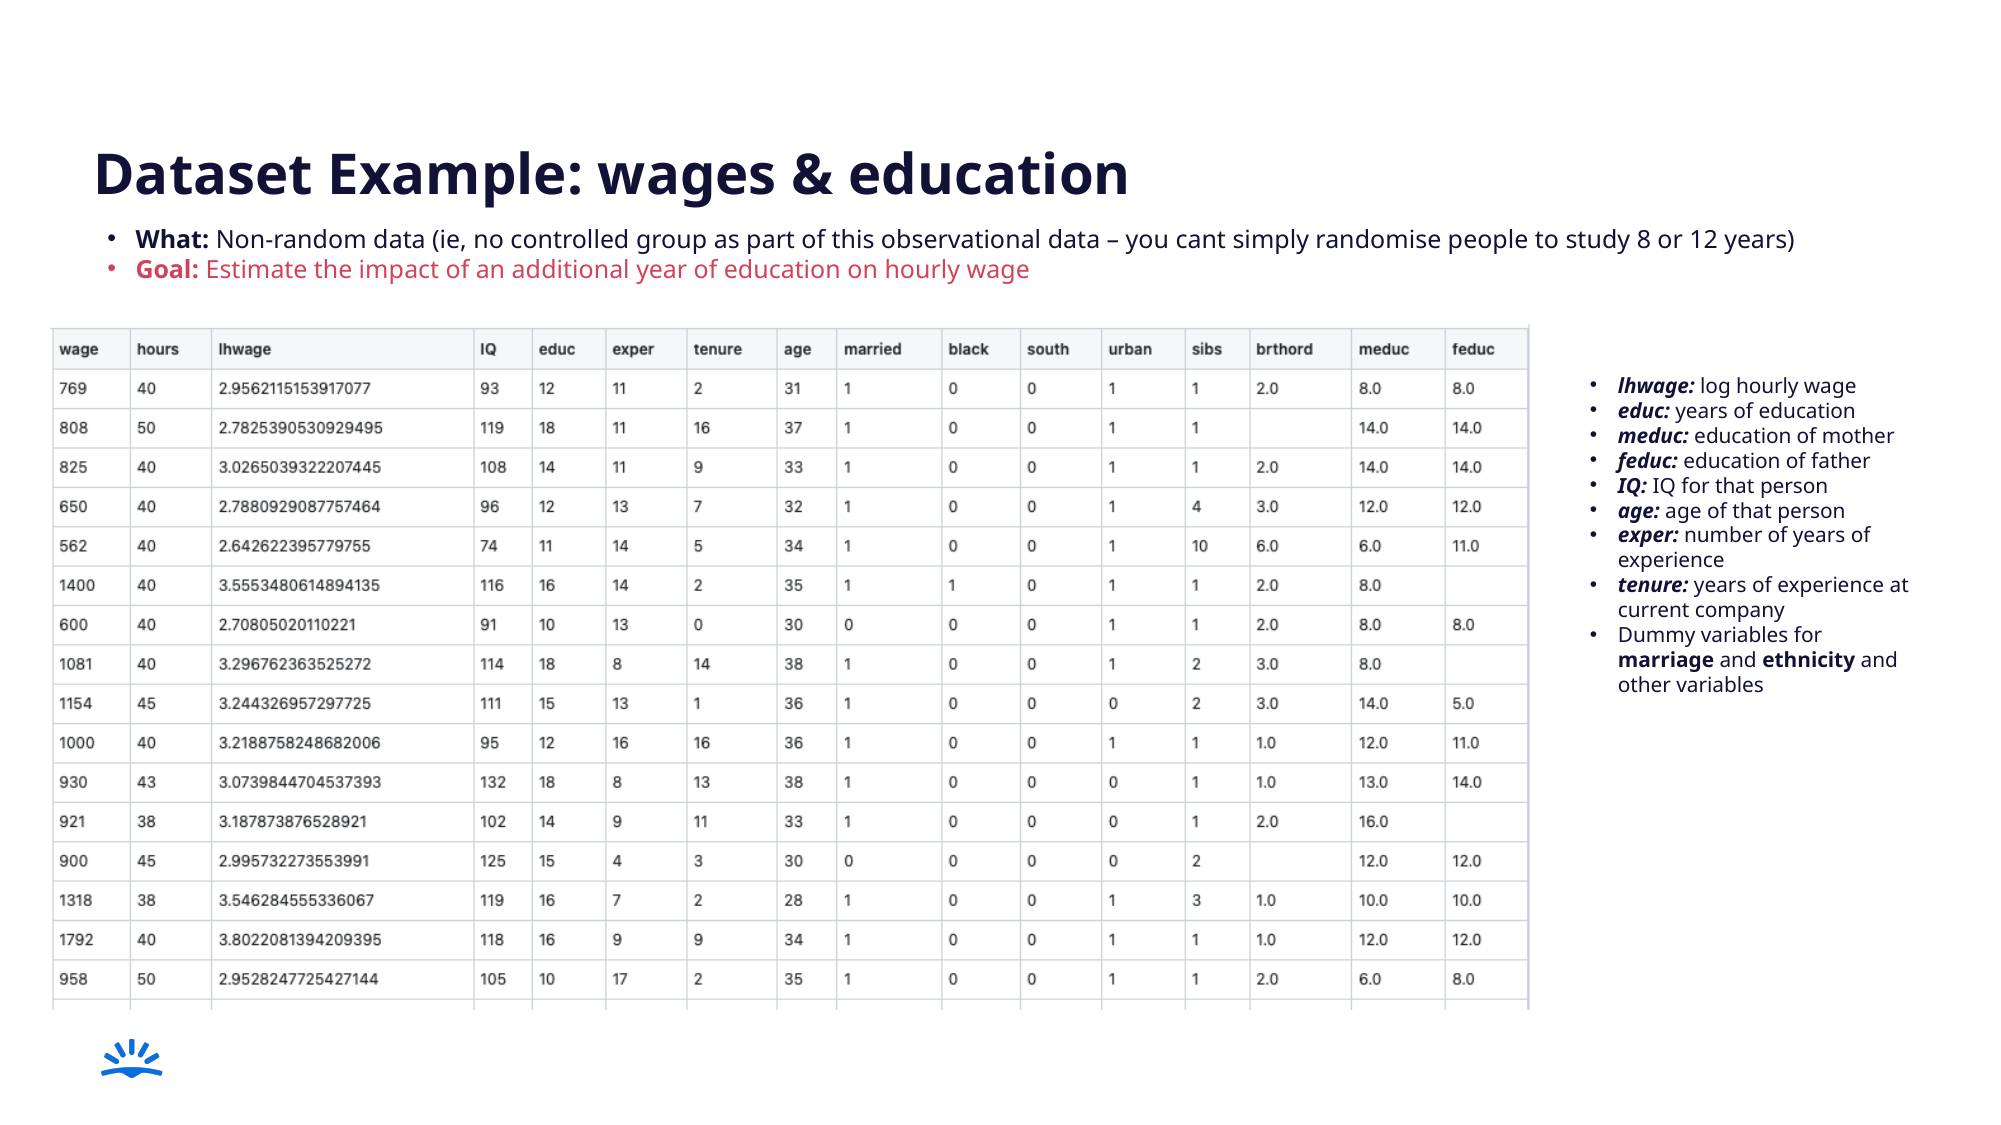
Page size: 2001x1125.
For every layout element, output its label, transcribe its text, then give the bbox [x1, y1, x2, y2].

list Dataset Example: wages & education [93, 132, 1186, 199]
text_box lhwage: log hourly wage educ: years of education meduc: education of mother feduc: education of father IQ: IQ for that person age: age of that person exper: number of years of experience tenure: years of experience at current company Dummy variables for marriage and ethnicity and other variables [1557, 347, 1951, 677]
picture [50, 323, 1531, 1010]
picture [97, 1035, 166, 1082]
text_box What: Non-random data (ie, no controlled group as part of this observational data – you cant simply randomise people to study 8 or 12 years) Goal: Estimate the impact of an additional year of education on hourly wage [92, 215, 2000, 331]
